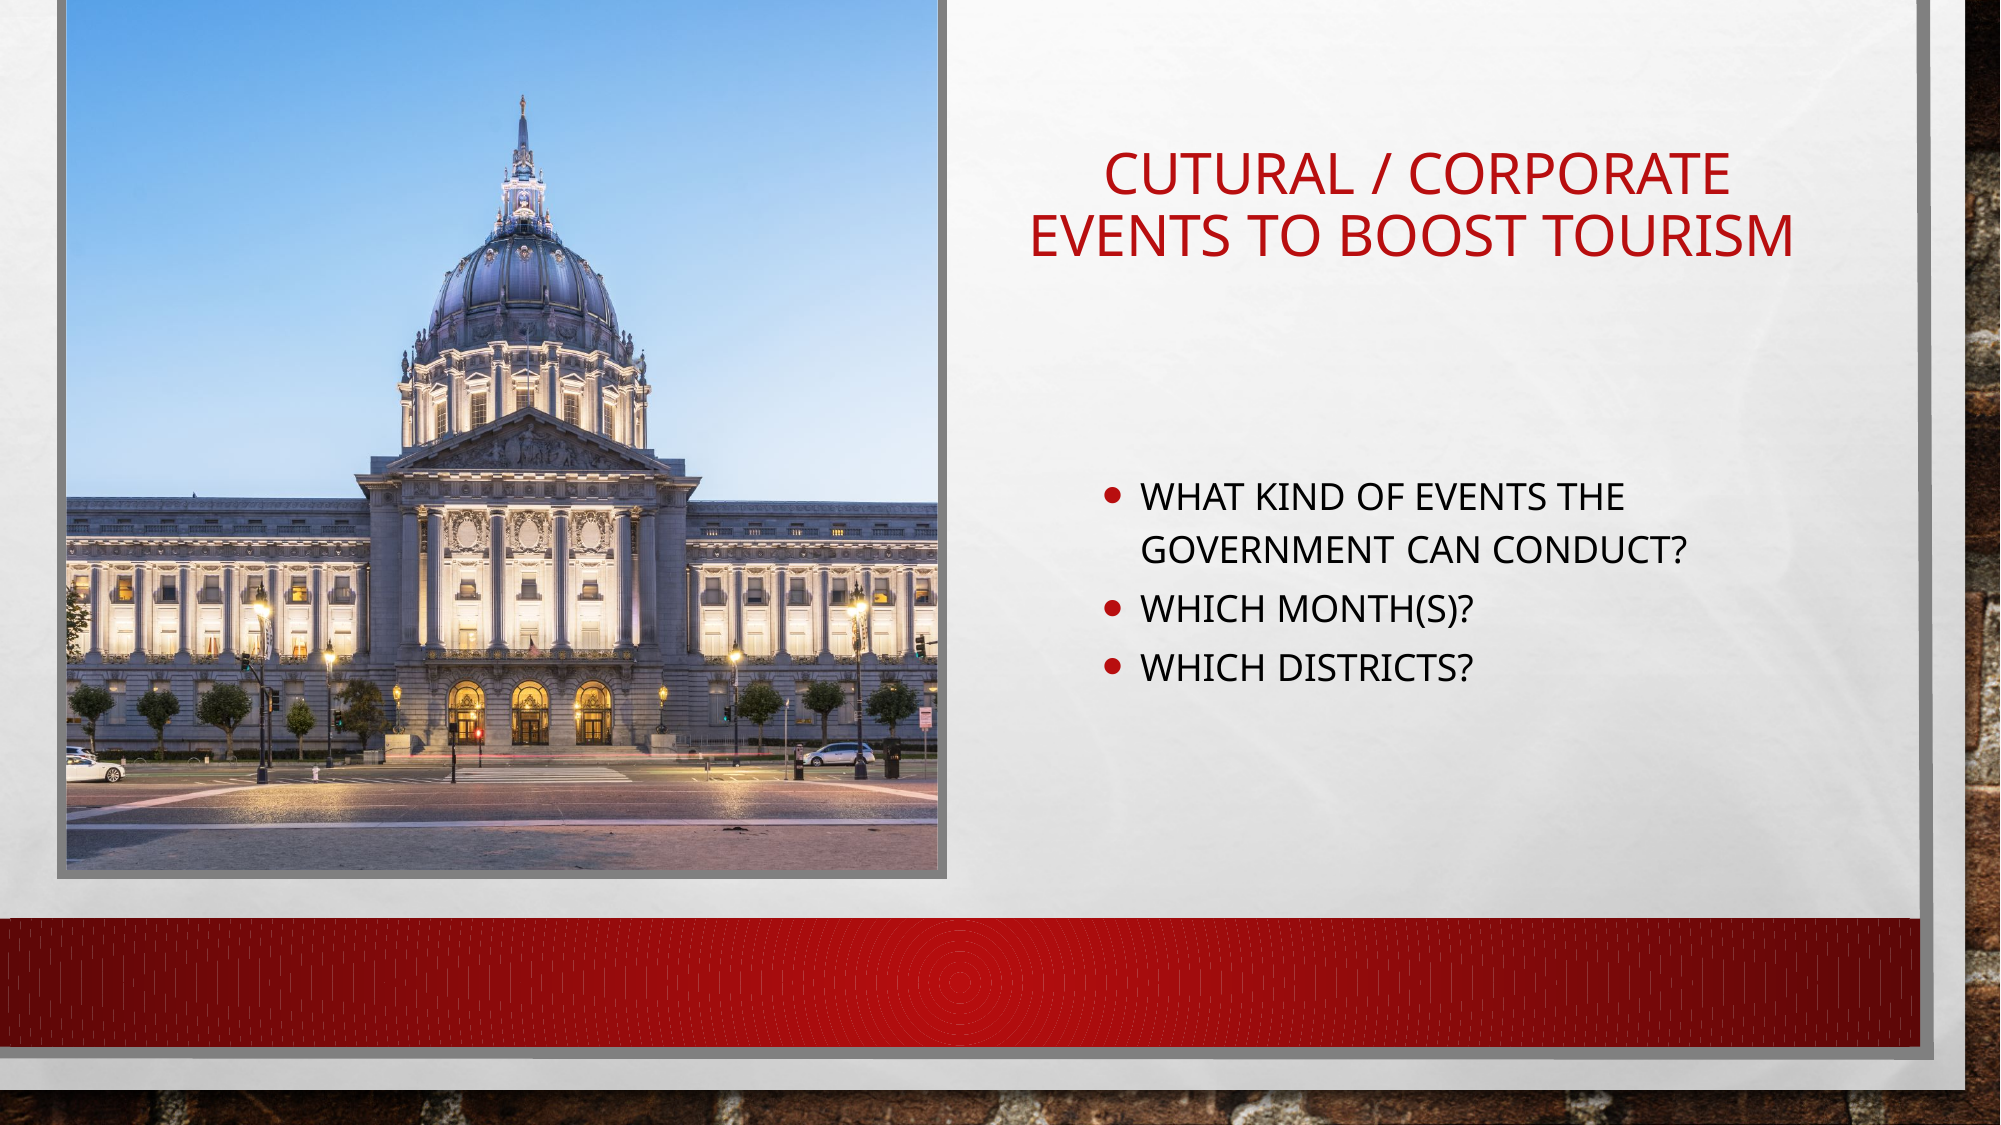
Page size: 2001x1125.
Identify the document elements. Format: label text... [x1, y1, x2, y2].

text_box Cutural / Corporate Events to boost tourism [1013, 112, 1819, 302]
picture [66, 0, 939, 870]
picture [0, 0, 2000, 1125]
list What kind of events the government can conduct? Which month(s)? Which districts? [1012, 351, 1818, 882]
